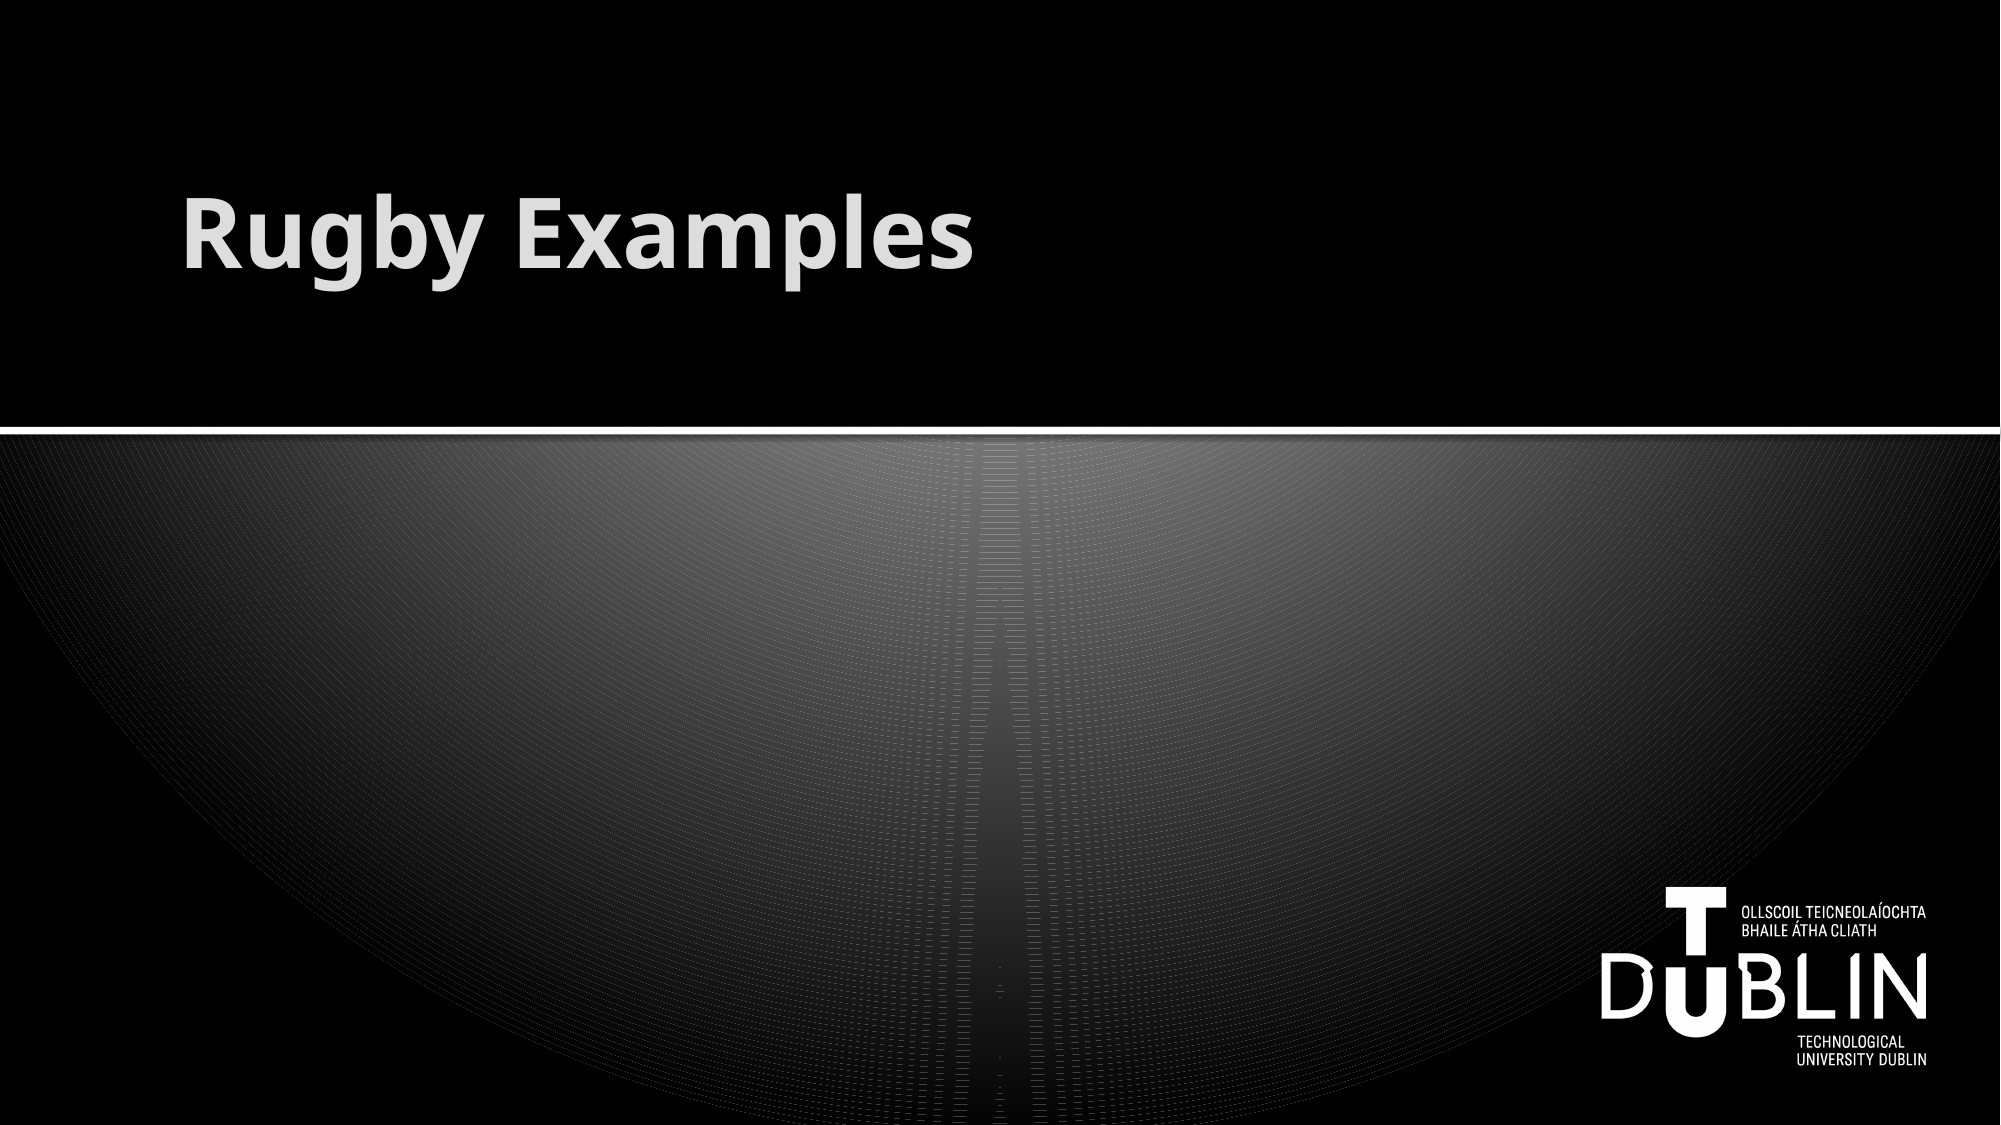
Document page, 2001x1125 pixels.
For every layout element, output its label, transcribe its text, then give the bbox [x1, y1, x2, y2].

picture [1553, 842, 1977, 1110]
title Rugby Examples [163, 19, 1917, 288]
